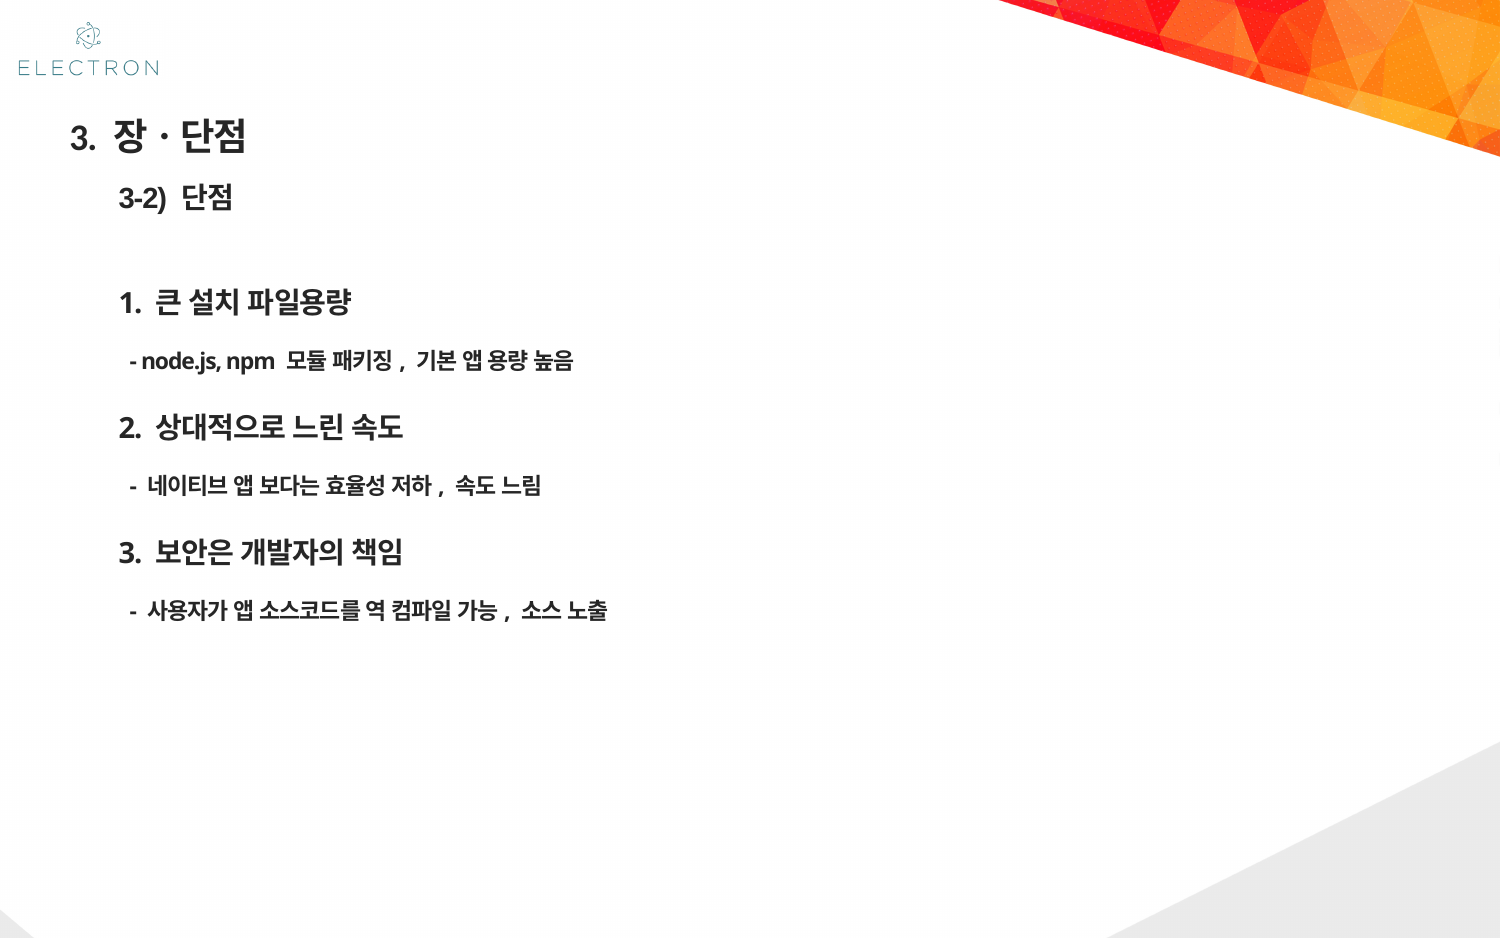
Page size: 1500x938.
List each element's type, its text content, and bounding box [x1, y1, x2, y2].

text_box 3-2) 단점 [118, 183, 1231, 243]
picture [0, 0, 1500, 938]
title 3. 장ㆍ단점 [69, 118, 1182, 177]
text_box 1. 큰 설치 파일용량 - node.js, npm 모듈 패키징, 기본 앱 용량 높음 2. 상대적으로 느린 속도 - 네이티브 앱 보다는 효율성 저하, 속도 느림 3. 보안은 개발자의 책임 - 사용자가 앱 소스코드를 역 컴파일 가능, 소스 노출 [118, 249, 1347, 764]
